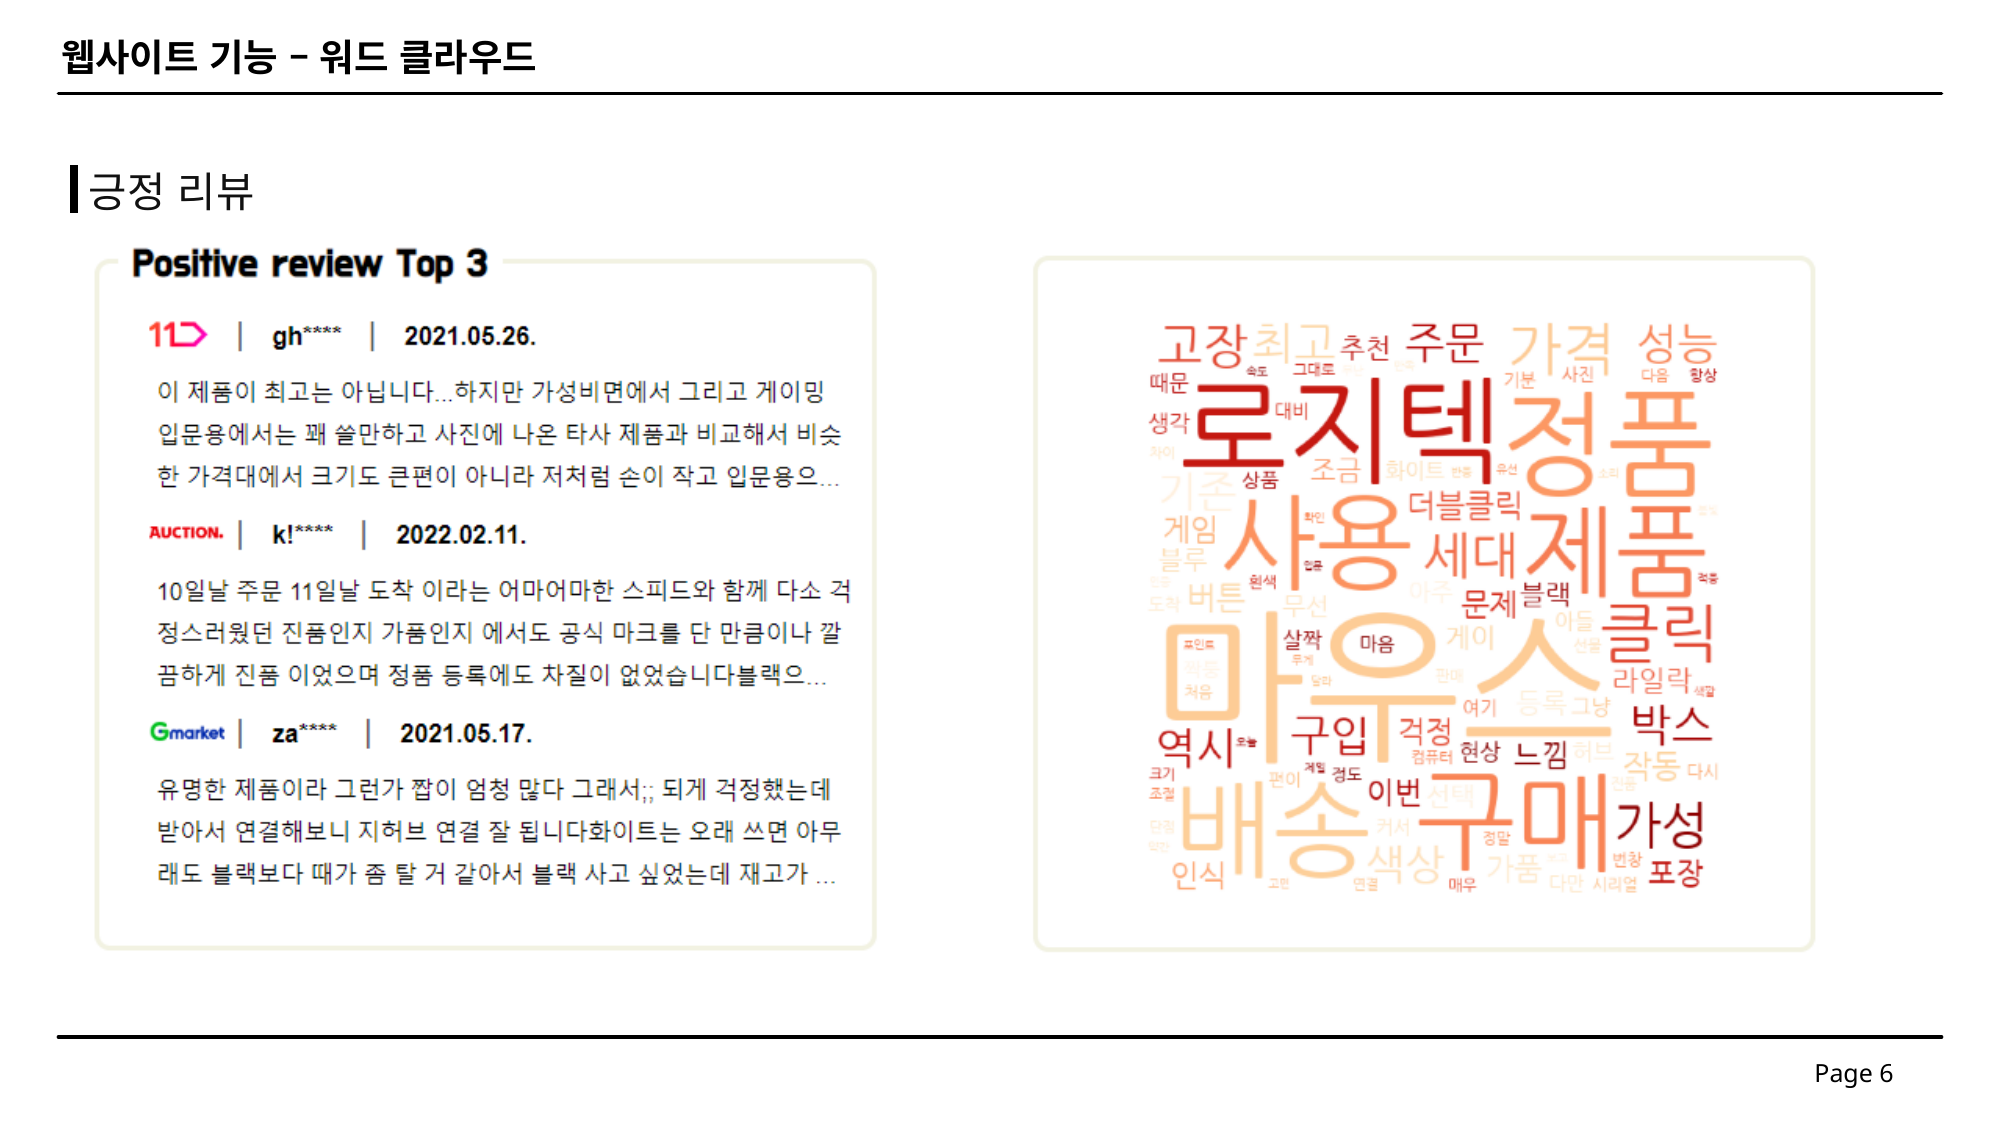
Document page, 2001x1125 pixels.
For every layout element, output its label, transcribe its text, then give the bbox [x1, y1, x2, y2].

text_box 웹사이트 기능 – 워드 클라우드 [46, 0, 773, 218]
picture [73, 230, 1850, 982]
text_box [73, 158, 874, 225]
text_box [58, 93, 1942, 1037]
